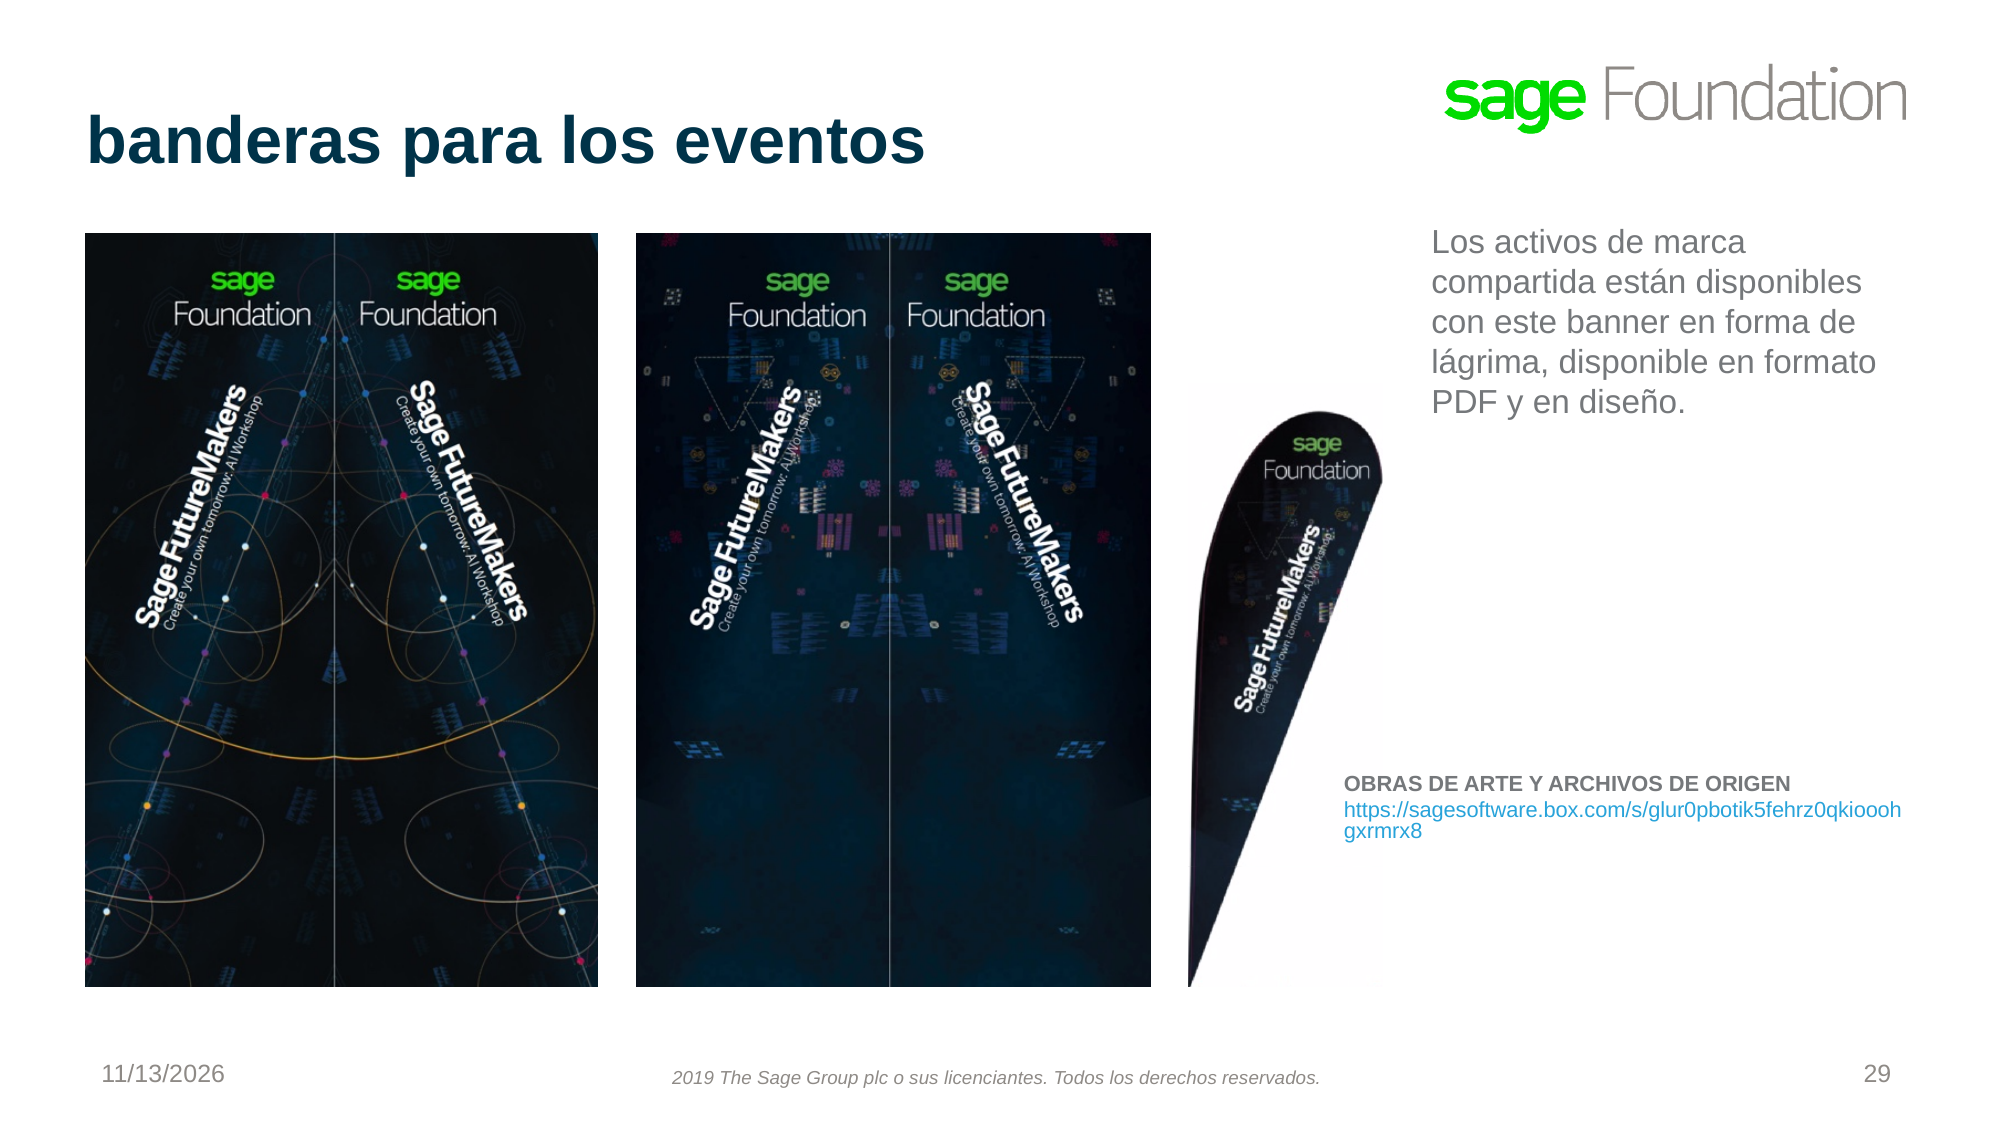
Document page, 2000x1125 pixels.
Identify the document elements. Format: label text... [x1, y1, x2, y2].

slide_number 29 [1456, 1042, 1907, 1103]
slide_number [86, 1042, 537, 1103]
picture [85, 233, 599, 988]
text_box Los activos de marca compartida están disponibles con este banner en forma de lágrima, disponible en formato PDF y en diseño. [1416, 213, 1907, 428]
picture [1188, 383, 1383, 988]
picture [636, 233, 1151, 988]
title banderas para los eventos [86, 96, 1357, 195]
text_box OBRAS DE ARTE Y ARCHIVOS DE ORIGEN https://sagesoftware.box.com/s/glur0pbotik5fehrz0qkiooohgxrmrx8 [1386, 761, 1928, 829]
picture [1444, 63, 1906, 134]
